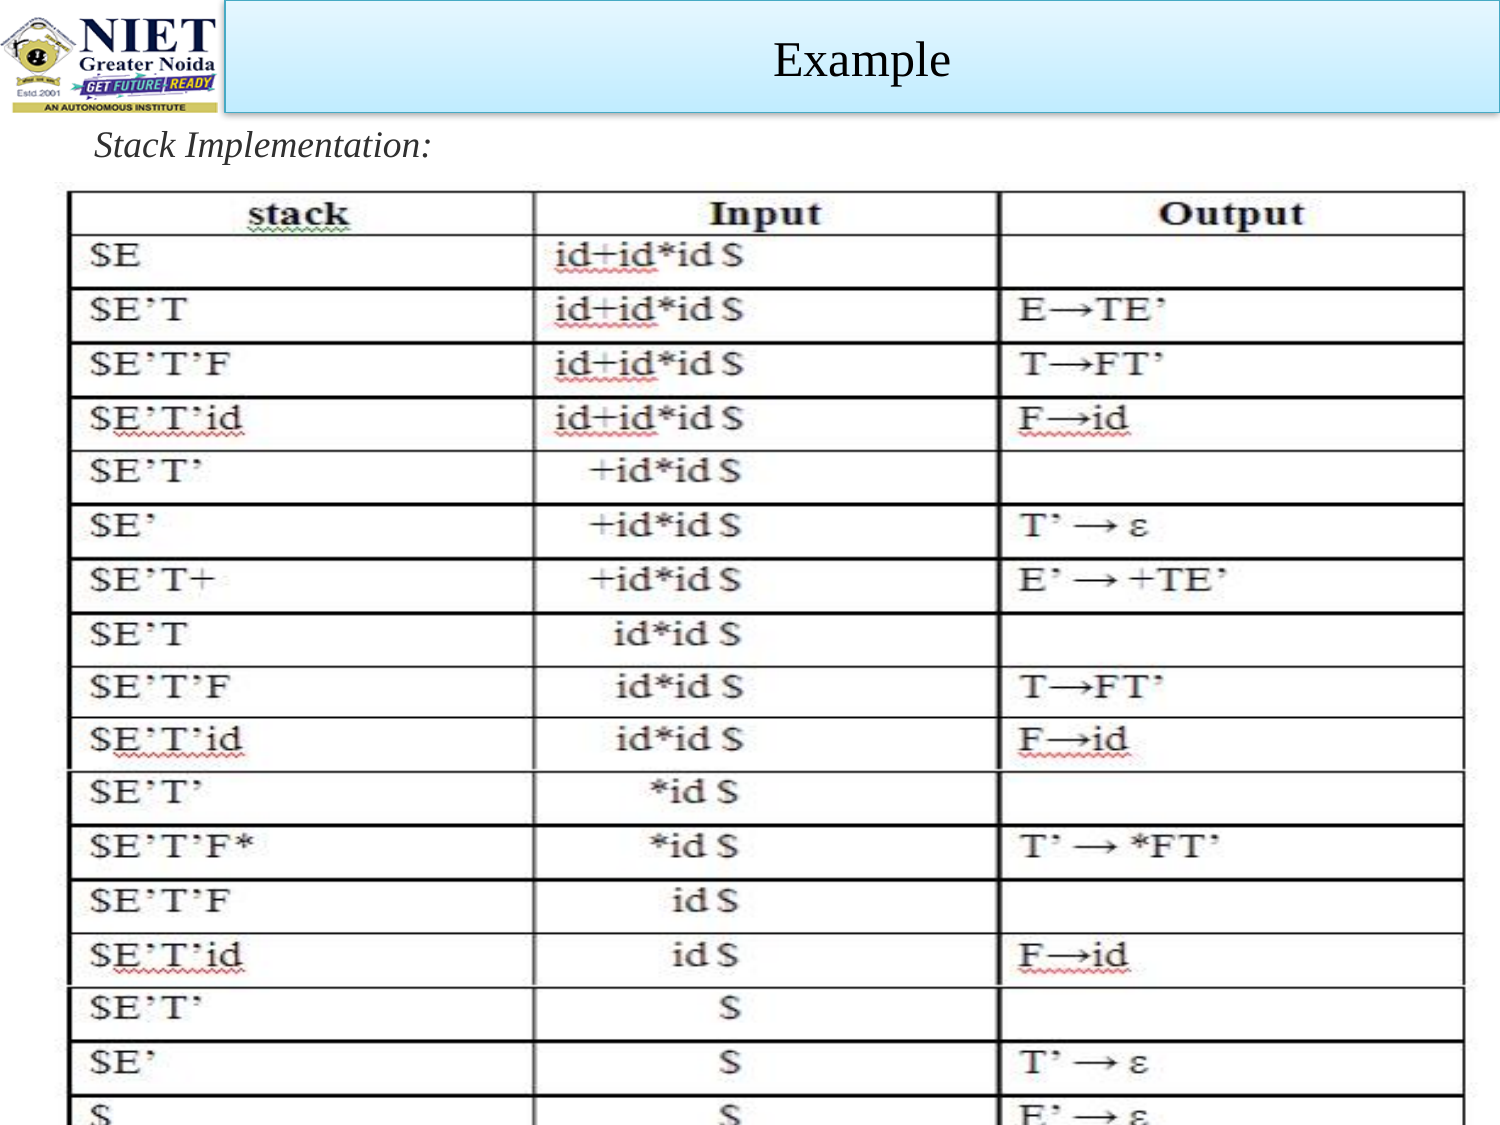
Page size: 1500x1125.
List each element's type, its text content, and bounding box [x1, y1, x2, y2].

list Stack Implementation: [79, 118, 1430, 180]
picture [0, 16, 218, 113]
picture [0, 182, 1500, 1125]
text_box Various steps involved in the CLR (1) Parsing [79, 112, 1430, 120]
text_box Example [224, 0, 1500, 113]
